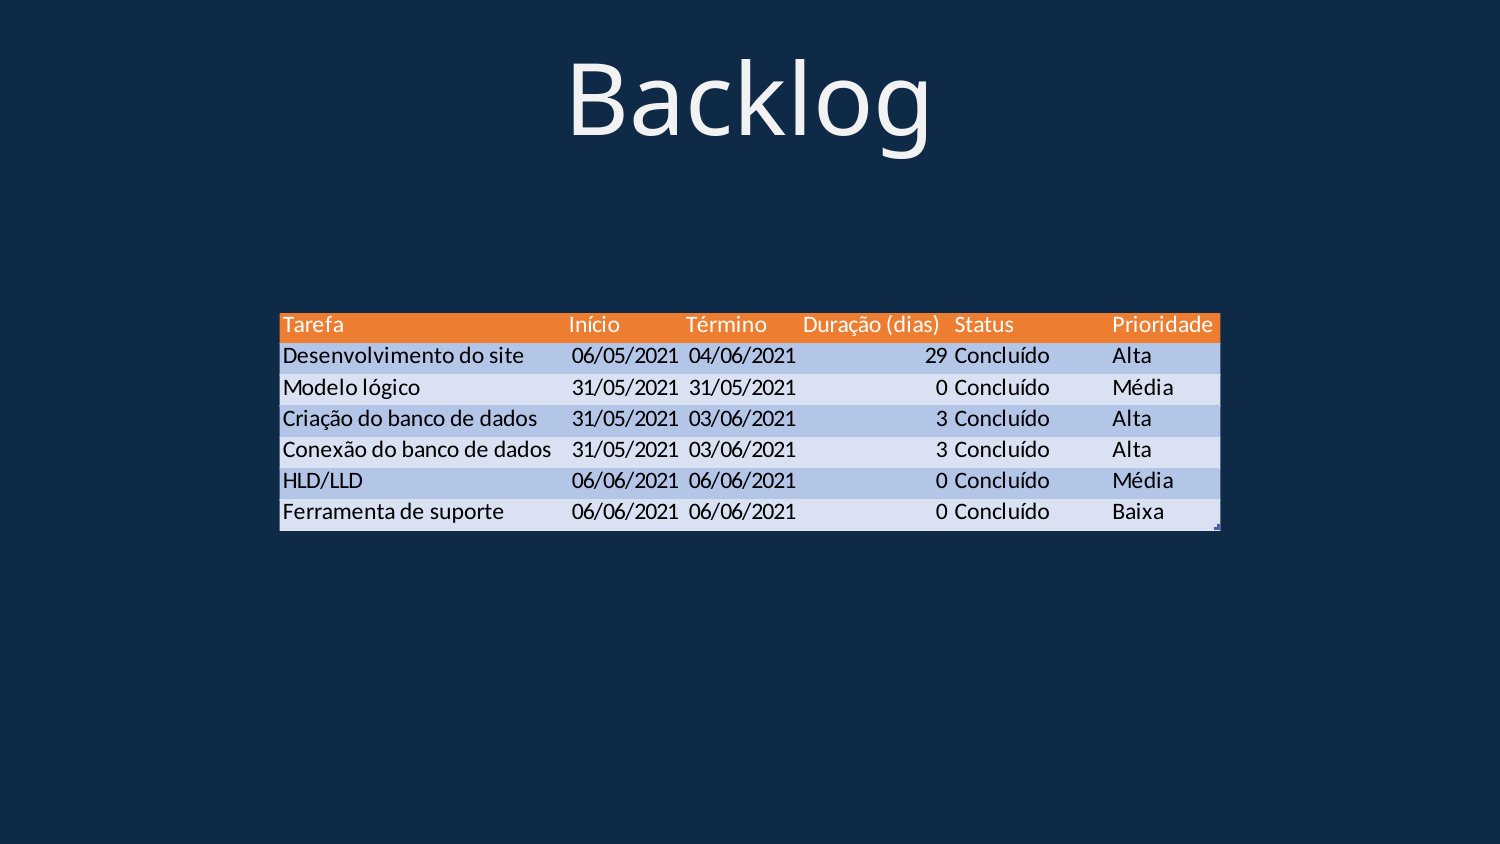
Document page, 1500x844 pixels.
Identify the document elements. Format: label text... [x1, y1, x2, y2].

text_box Backlog [188, 32, 1312, 159]
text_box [277, 311, 1223, 533]
